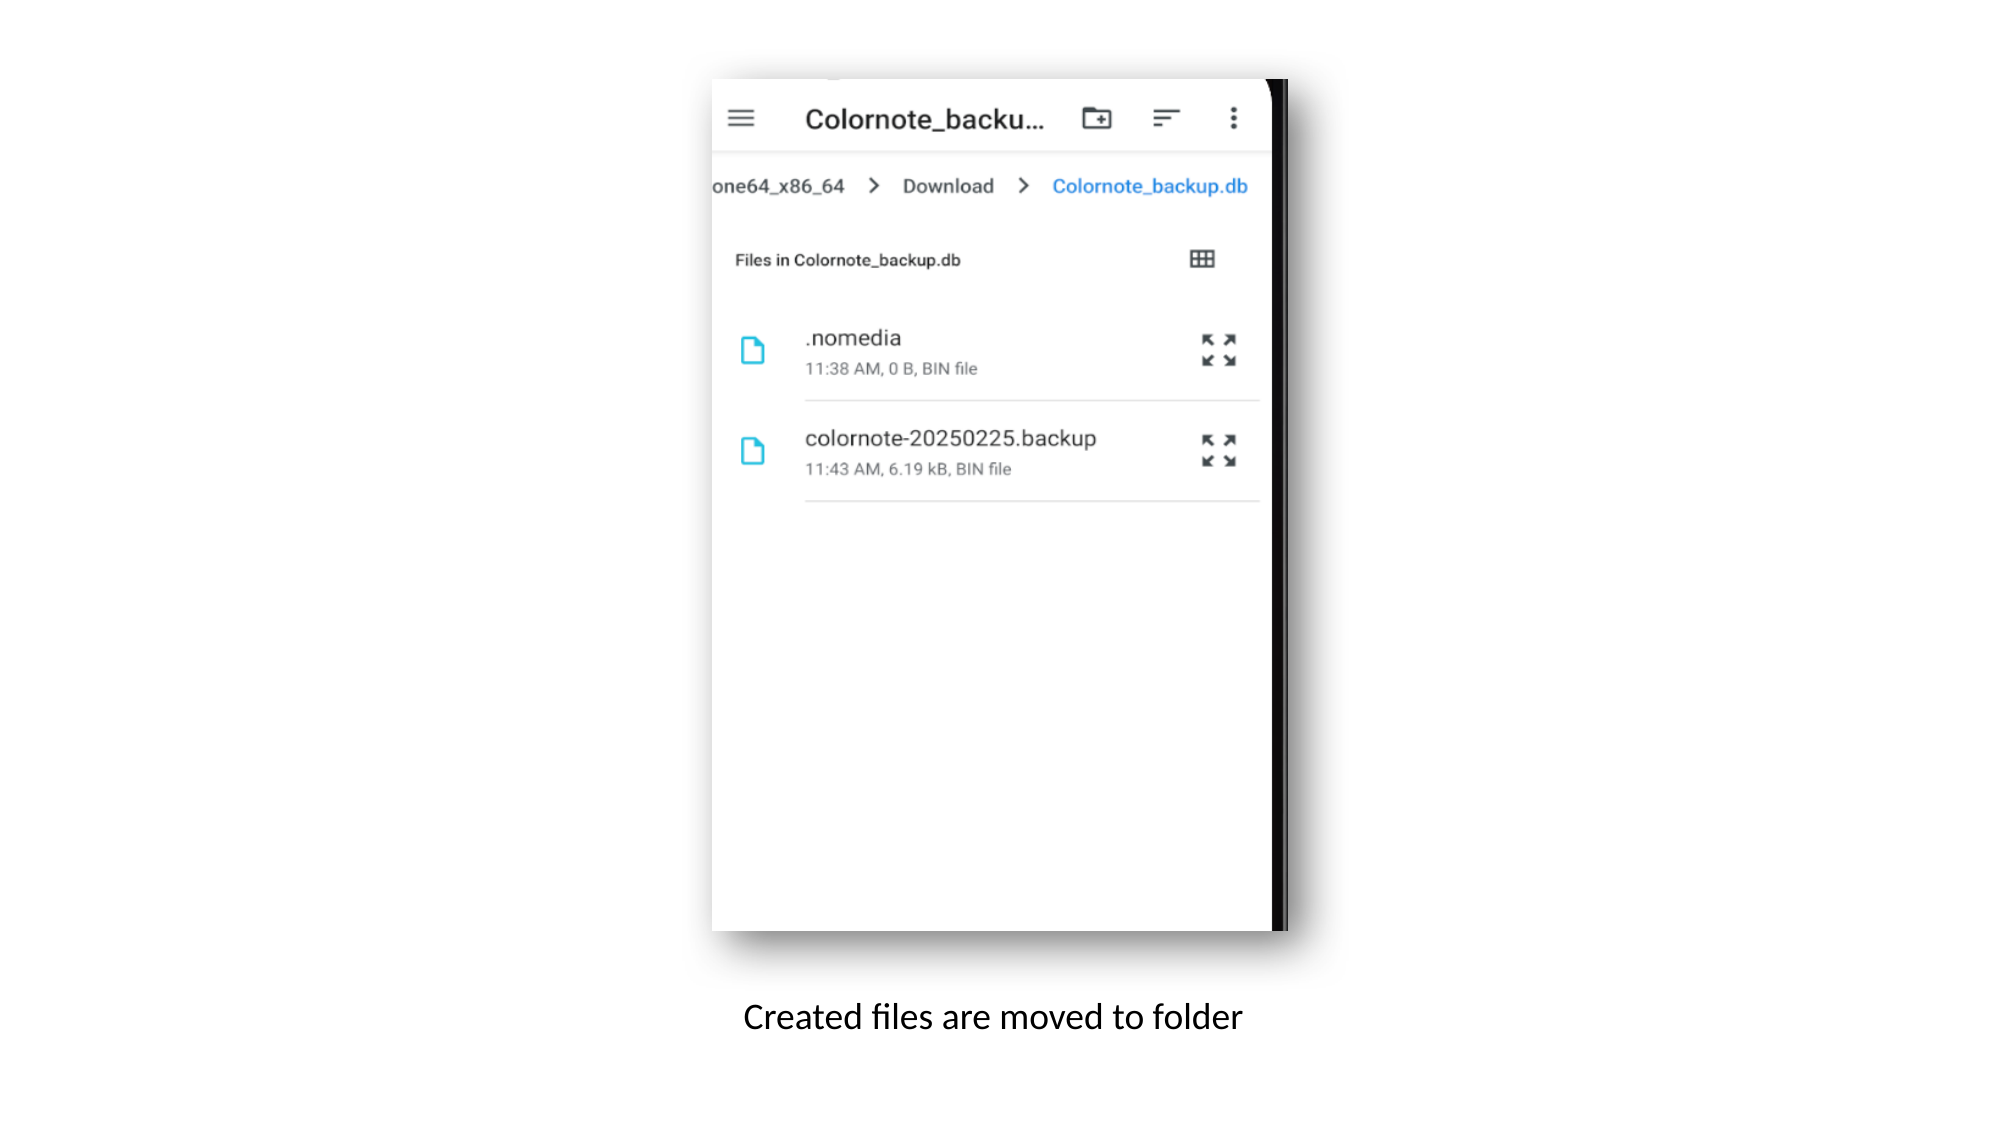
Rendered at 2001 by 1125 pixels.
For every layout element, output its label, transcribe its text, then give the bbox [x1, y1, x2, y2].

text_box Created files are moved to folder [728, 984, 1730, 1045]
picture [712, 79, 1288, 931]
